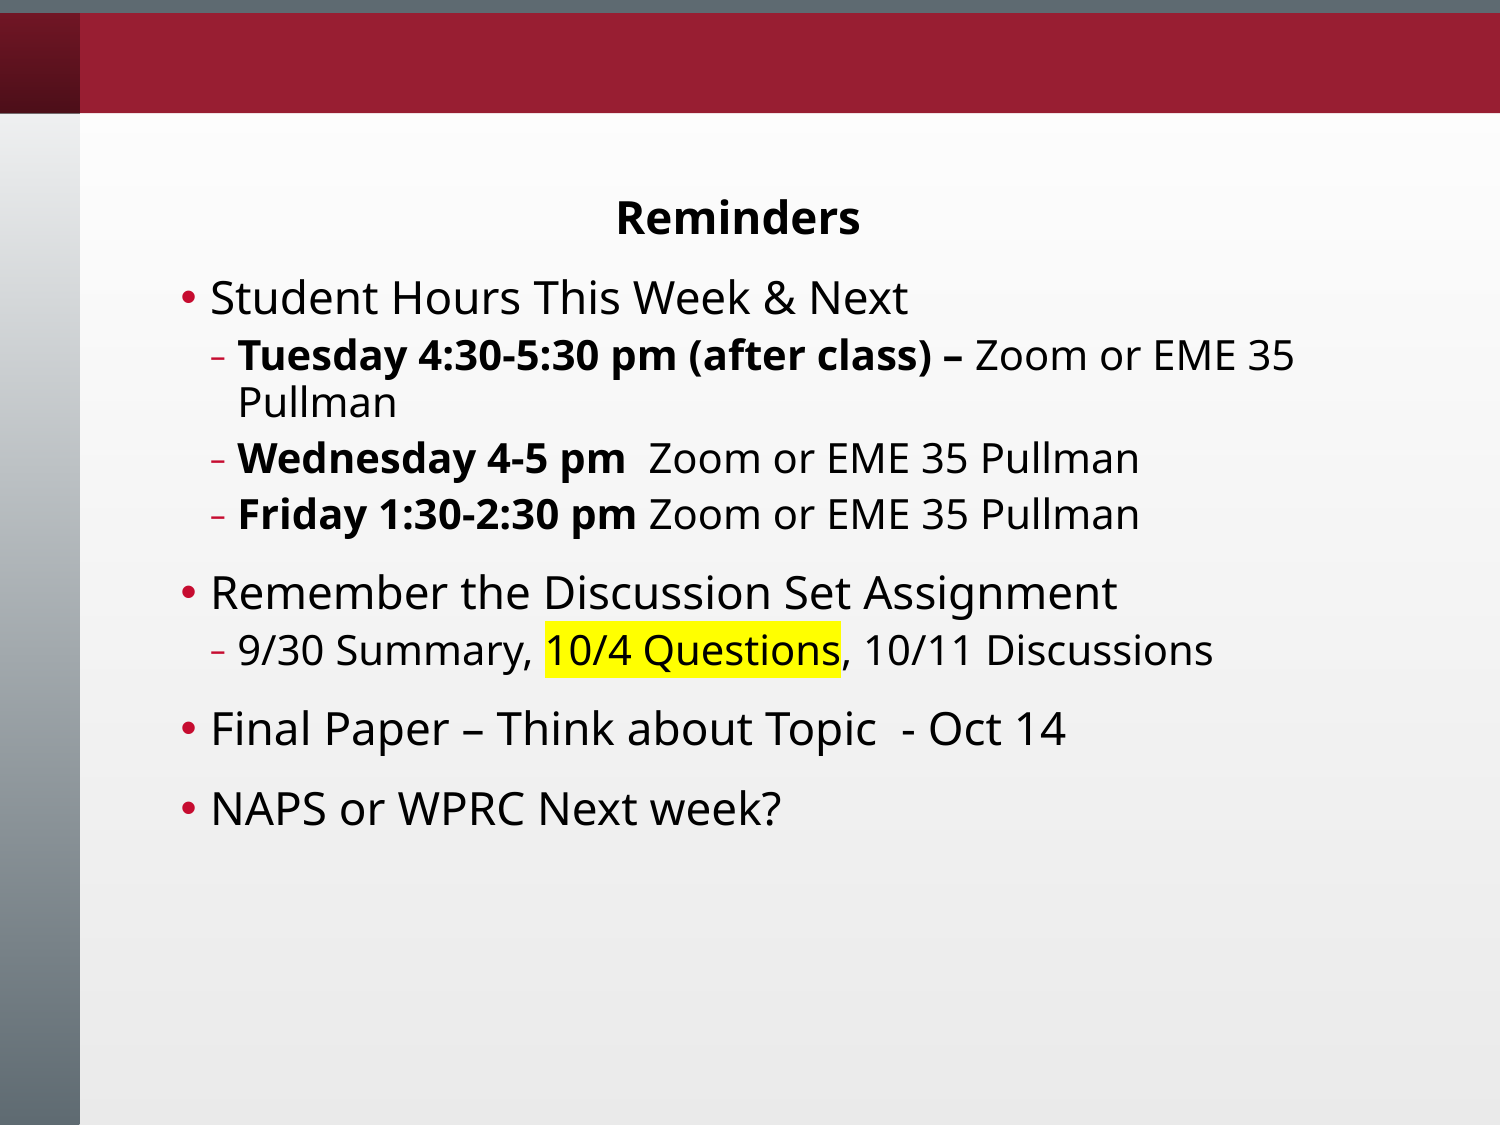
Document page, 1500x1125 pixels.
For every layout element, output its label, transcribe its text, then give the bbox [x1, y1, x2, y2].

list Reminders Student Hours This Week & Next Tuesday 4:30-5:30 pm (after class) – Zoom or EME 35 Pullman Wednesday 4-5 pm Zoom or EME 35 Pullman Friday 1:30-2:30 pm Zoom or EME 35 Pullman Remember the Discussion Set Assignment 9/30 Summary, 10/4 Questions, 10/11 Discussions Final Paper – Think about Topic - Oct 14 NAPS or WPRC Next week? [59, 181, 1390, 987]
